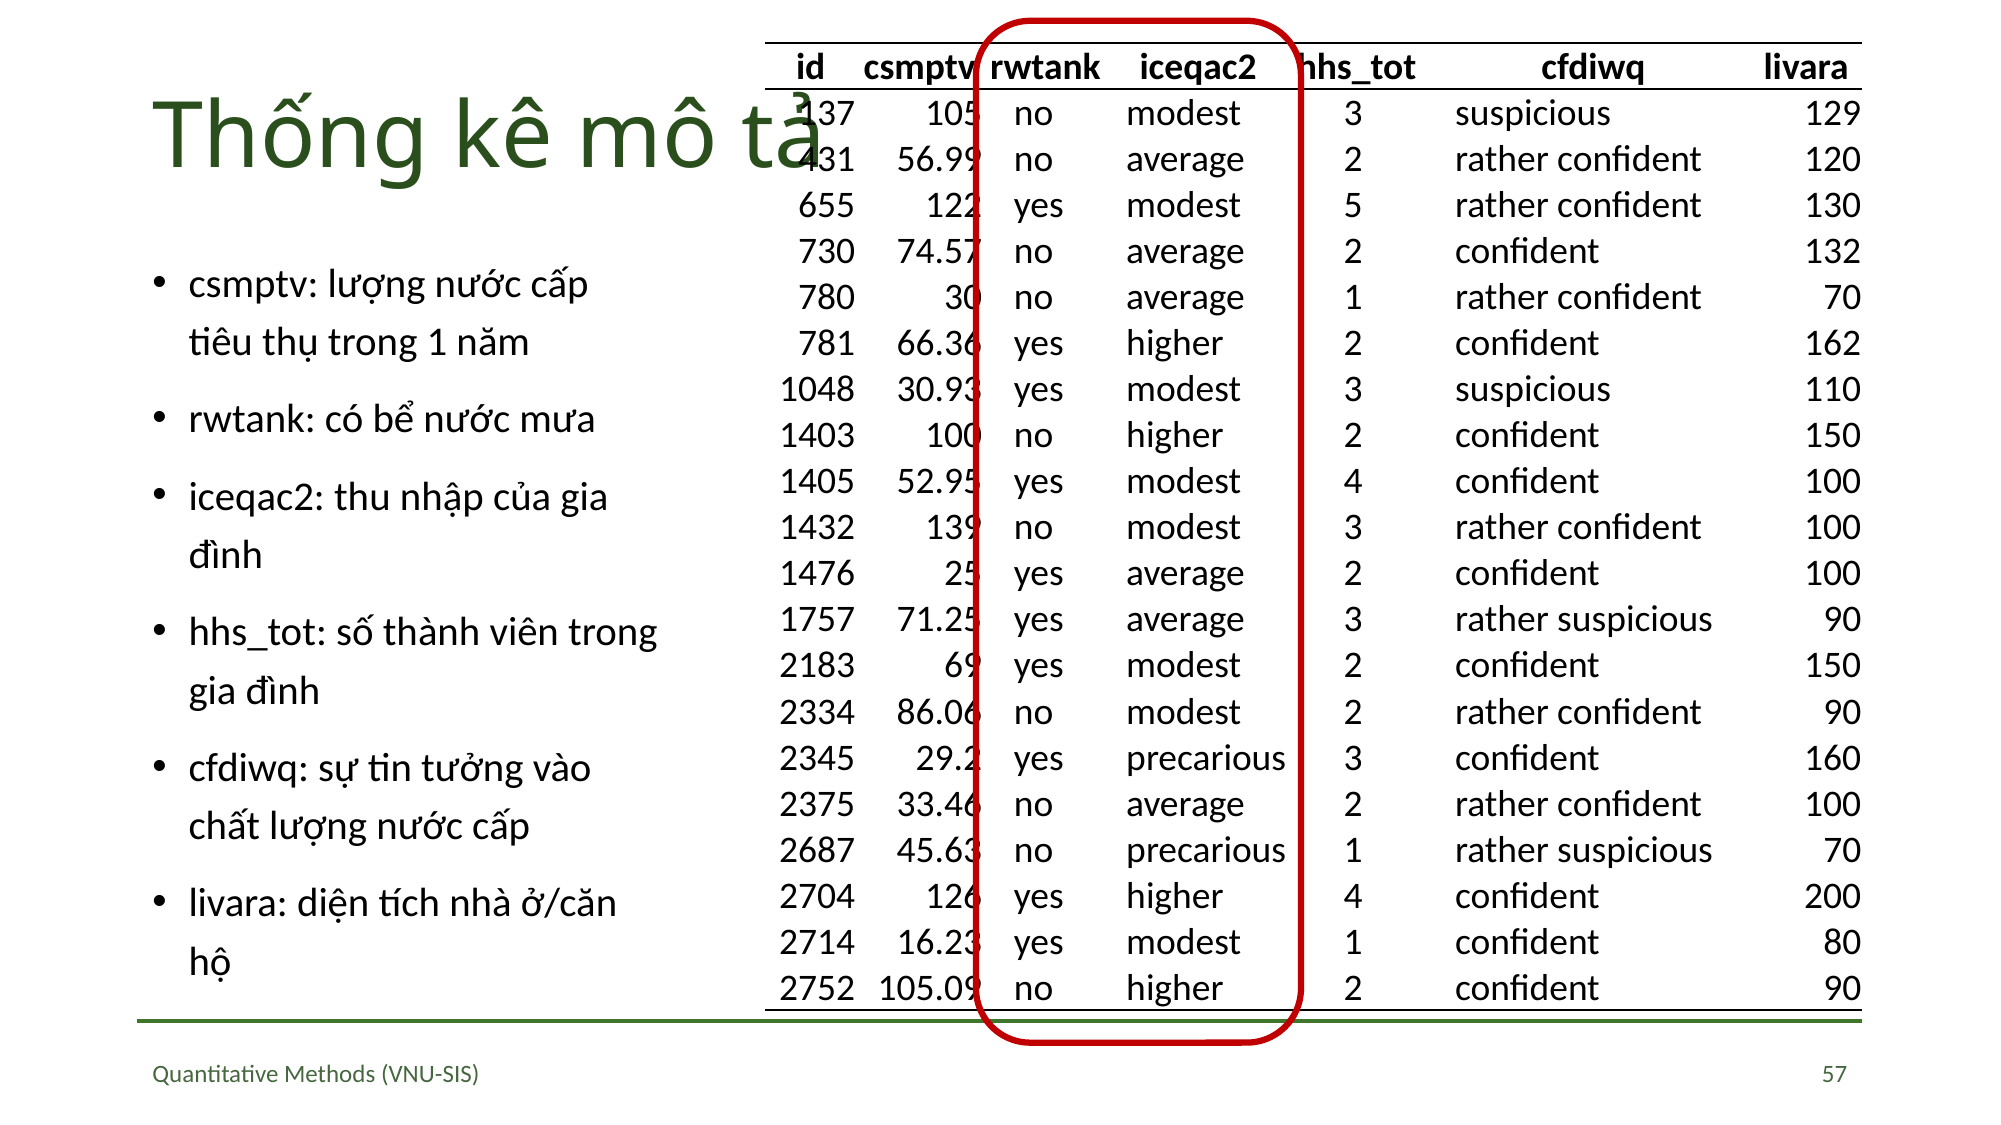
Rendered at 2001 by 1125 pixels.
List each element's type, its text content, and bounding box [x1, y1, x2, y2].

slide_number 57 [1412, 1042, 1863, 1103]
table_cell 25 [856, 549, 974, 595]
table_cell confident [1424, 641, 1762, 688]
table_cell 3 [1302, 595, 1424, 641]
table_cell 71.25 [856, 595, 974, 641]
table_cell 16.23 [856, 918, 974, 964]
title Thống kê mô tả [137, 59, 765, 216]
table_cell 2 [1302, 688, 1424, 734]
table_cell 3 [1303, 734, 1424, 780]
table_cell 105 [856, 90, 974, 135]
table_cell 90 [1762, 595, 1862, 641]
table_cell 2687 [765, 826, 856, 872]
table_cell rather confident [1424, 688, 1762, 734]
table_cell 2 [1303, 780, 1424, 826]
table_cell 90 [1762, 964, 1862, 1009]
table_cell 2 [1302, 135, 1424, 181]
table_cell 1405 [765, 457, 856, 503]
table_cell 2752 [765, 964, 856, 1009]
table_cell suspicious [1424, 365, 1762, 411]
table_cell 70 [1762, 826, 1862, 872]
table_cell confident [1424, 964, 1762, 1009]
table_cell confident [1424, 918, 1762, 964]
table_cell 132 [1762, 227, 1862, 273]
table_cell 1 [1303, 918, 1424, 964]
table_cell 3 [1302, 365, 1424, 411]
table_cell confident [1424, 319, 1762, 365]
table_cell 52.95 [856, 457, 974, 503]
table_cell 2704 [765, 872, 856, 918]
table_cell 780 [765, 273, 856, 319]
footer Quantitative Methods (VNU-SIS) [137, 1042, 514, 1103]
table_cell 150 [1762, 411, 1862, 457]
table_cell 150 [1762, 641, 1862, 688]
table_cell 1048 [765, 365, 856, 411]
table_cell 2 [1302, 411, 1424, 457]
table_cell 2714 [765, 918, 856, 964]
table_cell 1403 [765, 411, 856, 457]
table_cell 1 [1302, 273, 1424, 319]
table_cell 137 [765, 90, 856, 135]
table_cell 80 [1762, 918, 1862, 964]
table_cell rather confident [1424, 780, 1762, 826]
table_cell 126 [856, 872, 974, 918]
table_cell 2 [1302, 319, 1424, 365]
table_cell 74.57 [856, 227, 974, 273]
table_cell 70 [1762, 273, 1862, 319]
table_cell 4 [1302, 457, 1424, 503]
table_cell 1432 [765, 503, 856, 549]
table_cell rather suspicious [1424, 826, 1762, 872]
table_cell confident [1424, 734, 1762, 780]
table_cell 2345 [765, 734, 856, 780]
table_cell 3 [1302, 90, 1424, 135]
table_cell 1 [1303, 826, 1424, 872]
table_cell 122 [856, 181, 974, 227]
table_cell 100 [1762, 549, 1862, 595]
table_cell 105.09 [856, 964, 978, 1009]
table_cell 5 [1302, 181, 1424, 227]
table_cell 56.99 [856, 135, 974, 181]
table_cell 781 [765, 319, 856, 365]
table_cell 90 [1762, 688, 1862, 734]
table_cell confident [1424, 457, 1762, 503]
table_cell 69 [856, 641, 974, 688]
table_cell 110 [1762, 365, 1862, 411]
table_cell 100 [1762, 780, 1862, 826]
table_cell suspicious [1424, 90, 1762, 135]
table_cell 45.63 [856, 826, 974, 872]
table_cell 2334 [765, 688, 856, 734]
table_cell 4 [1303, 872, 1424, 918]
table_cell rather suspicious [1424, 595, 1762, 641]
table_cell 100 [856, 411, 974, 457]
table_cell rather confident [1424, 273, 1762, 319]
table_cell rather confident [1424, 503, 1762, 549]
table_header hhs_tot [1294, 44, 1424, 88]
table_cell 139 [856, 503, 974, 549]
table_cell 30.93 [856, 365, 974, 411]
table_cell 33.46 [856, 780, 974, 826]
table_cell 162 [1762, 319, 1862, 365]
table_header csmptv [856, 44, 983, 88]
table_cell 2 [1302, 549, 1424, 595]
table_cell 2 [1302, 641, 1424, 688]
table_cell 200 [1762, 872, 1862, 918]
table_cell 730 [765, 227, 856, 273]
table_cell 2375 [765, 780, 856, 826]
table_cell 86.06 [856, 688, 974, 734]
table_cell 1757 [765, 595, 856, 641]
table_cell 130 [1762, 181, 1862, 227]
table_cell 655 [765, 181, 856, 227]
table_cell 3 [1302, 503, 1424, 549]
table_cell 2183 [765, 641, 856, 688]
table_header livara [1762, 44, 1862, 88]
table_cell 431 [765, 135, 856, 181]
table_cell 129 [1762, 90, 1862, 135]
table_cell 66.36 [856, 319, 974, 365]
list csmptv: lượng nước cấp tiêu thụ trong 1 năm rwtank: có bể nước mưa iceqac2: thu nhập của gia đình hhs_tot: số thành viên trong gia đình cfdiwq: sự tin tưởng vào chất lượng nước cấp livara: diện tích nhà ở/căn hộ [137, 239, 674, 994]
table_cell rather confident [1424, 135, 1762, 181]
table_cell confident [1424, 227, 1762, 273]
table_cell 29.2 [856, 734, 974, 780]
table_cell 160 [1762, 734, 1862, 780]
table_cell 100 [1762, 503, 1862, 549]
table_cell 2 [1302, 227, 1424, 273]
table_header cfdiwq [1424, 44, 1762, 88]
table_header id [765, 44, 856, 88]
table_cell confident [1424, 411, 1762, 457]
table_cell 30 [856, 273, 974, 319]
table_cell 100 [1762, 457, 1862, 503]
table_cell 120 [1762, 135, 1862, 181]
table_cell confident [1424, 549, 1762, 595]
text_box [974, 19, 1303, 1044]
table_cell rather confident [1424, 181, 1762, 227]
table_cell confident [1424, 872, 1762, 918]
table_cell 2 [1299, 964, 1424, 1009]
table_cell 1476 [765, 549, 856, 595]
